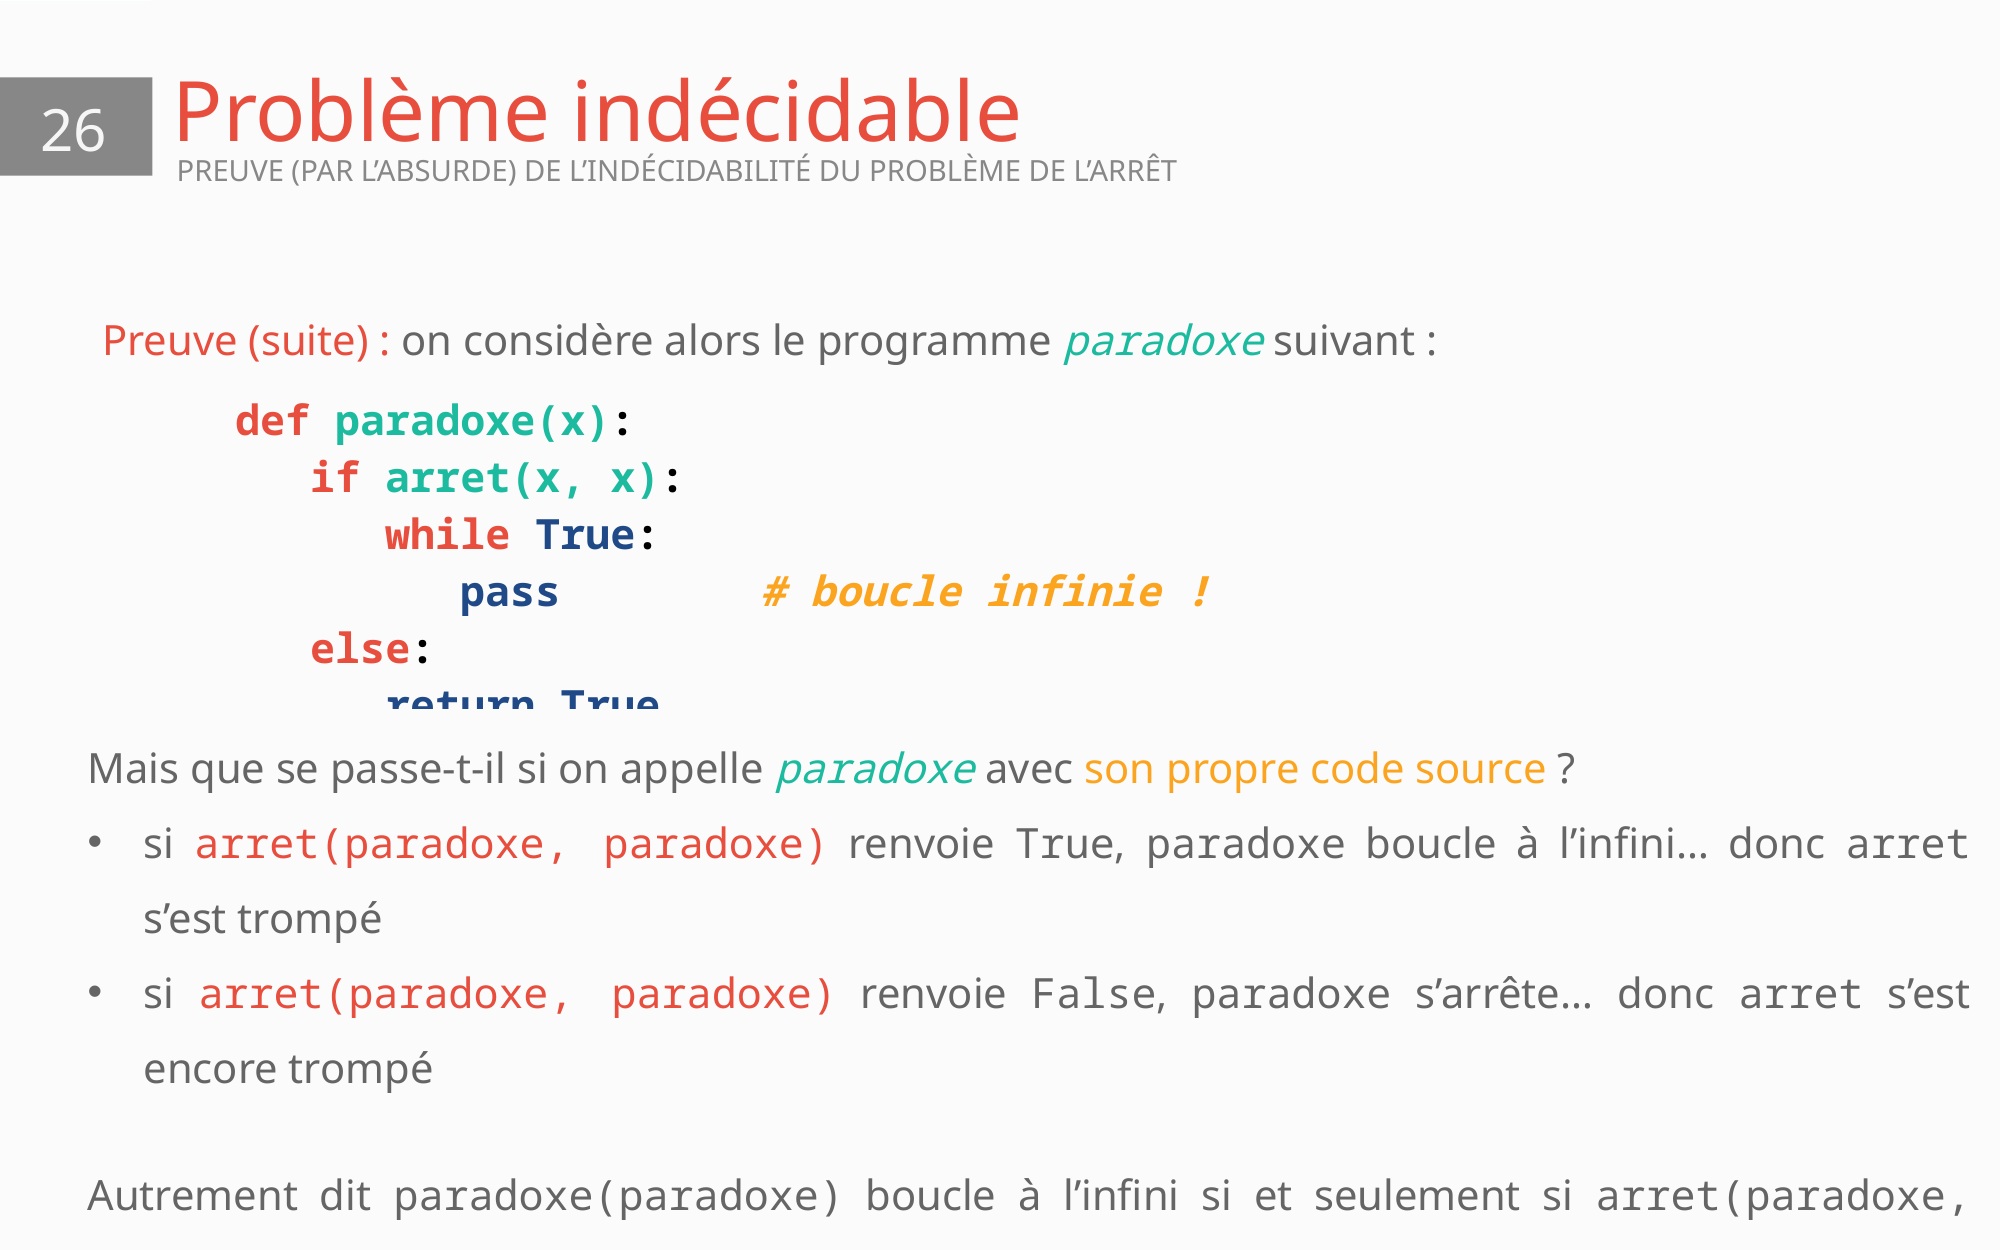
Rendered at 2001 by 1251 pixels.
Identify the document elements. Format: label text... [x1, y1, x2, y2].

text_box Mais que se passe-t-il si on appelle paradoxe avec son propre code source ? si arret(paradoxe, paradoxe) renvoie True, paradoxe boucle à l’infini… donc arret s’est trompé si arret(paradoxe, paradoxe) renvoie False, paradoxe s’arrête… donc arret s’est encore trompé Autrement dit paradoxe(paradoxe) boucle à l’infini si et seulement si arret(paradoxe, paradoxe) renvoie True, c’est-à-dire si et seulement si paradoxe(paradoxe) s’arrête ! L’algorithme arret ne peut pas exister ! [42, 709, 1986, 1250]
table_header def paradoxe(x): if arret(x, x): while True: pass # boucle infinie ! else: return True [108, 383, 1917, 699]
title Problème indécidable [158, 19, 1659, 168]
slide_number 26 [13, 85, 134, 162]
text_box Preuve (suite) : on considère alors le programme paradoxe suivant : [57, 281, 1967, 372]
subtitle PREUVE (PAR L’ABSURDE) DE L’INDÉCIDABILITÉ DU PROBLÈME DE L’ARRÊT [161, 144, 1662, 218]
